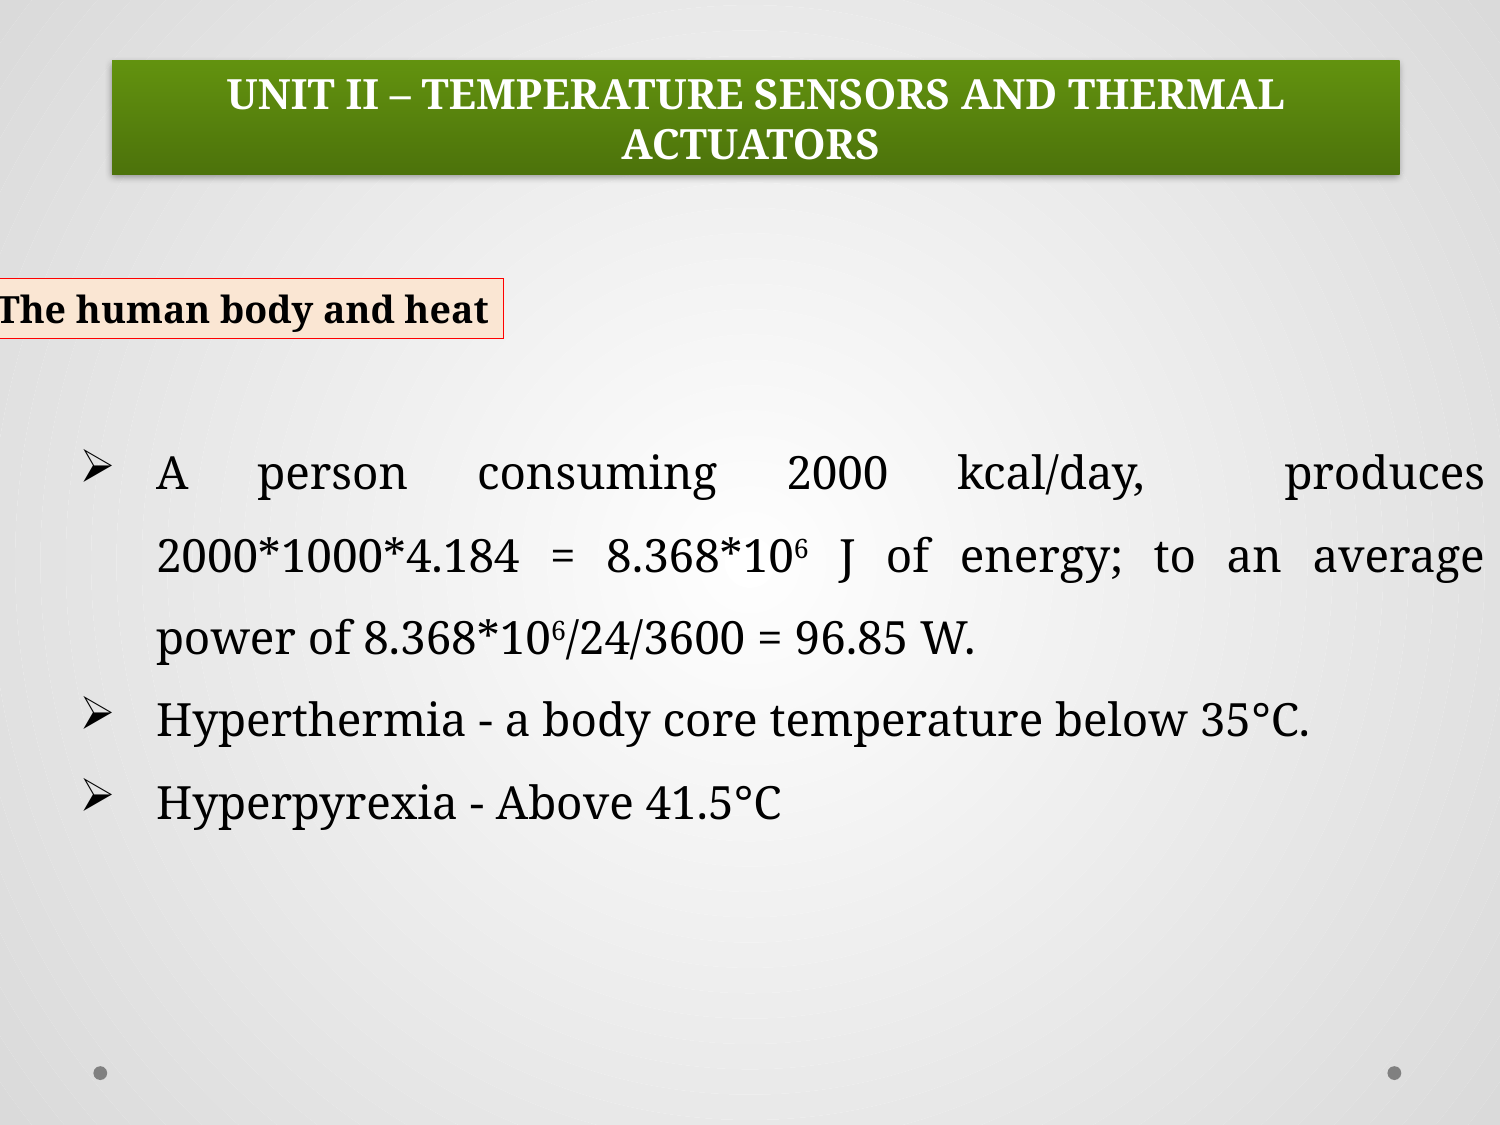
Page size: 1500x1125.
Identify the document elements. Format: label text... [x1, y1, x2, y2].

text_box UNIT II – TEMPERATURE SENSORS AND THERMAL ACTUATORS [112, 60, 1400, 175]
text_box The human body and heat [0, 278, 504, 339]
text_box A person consuming 2000 kcal/day, produces 2000*1000*4.184 = 8.368*106 J of energy; to an average power of 8.368*106/24/3600 = 96.85 W. Hyperthermia - a body core temperature below 35°C. Hyperpyrexia - Above 41.5°C [64, 408, 1500, 836]
